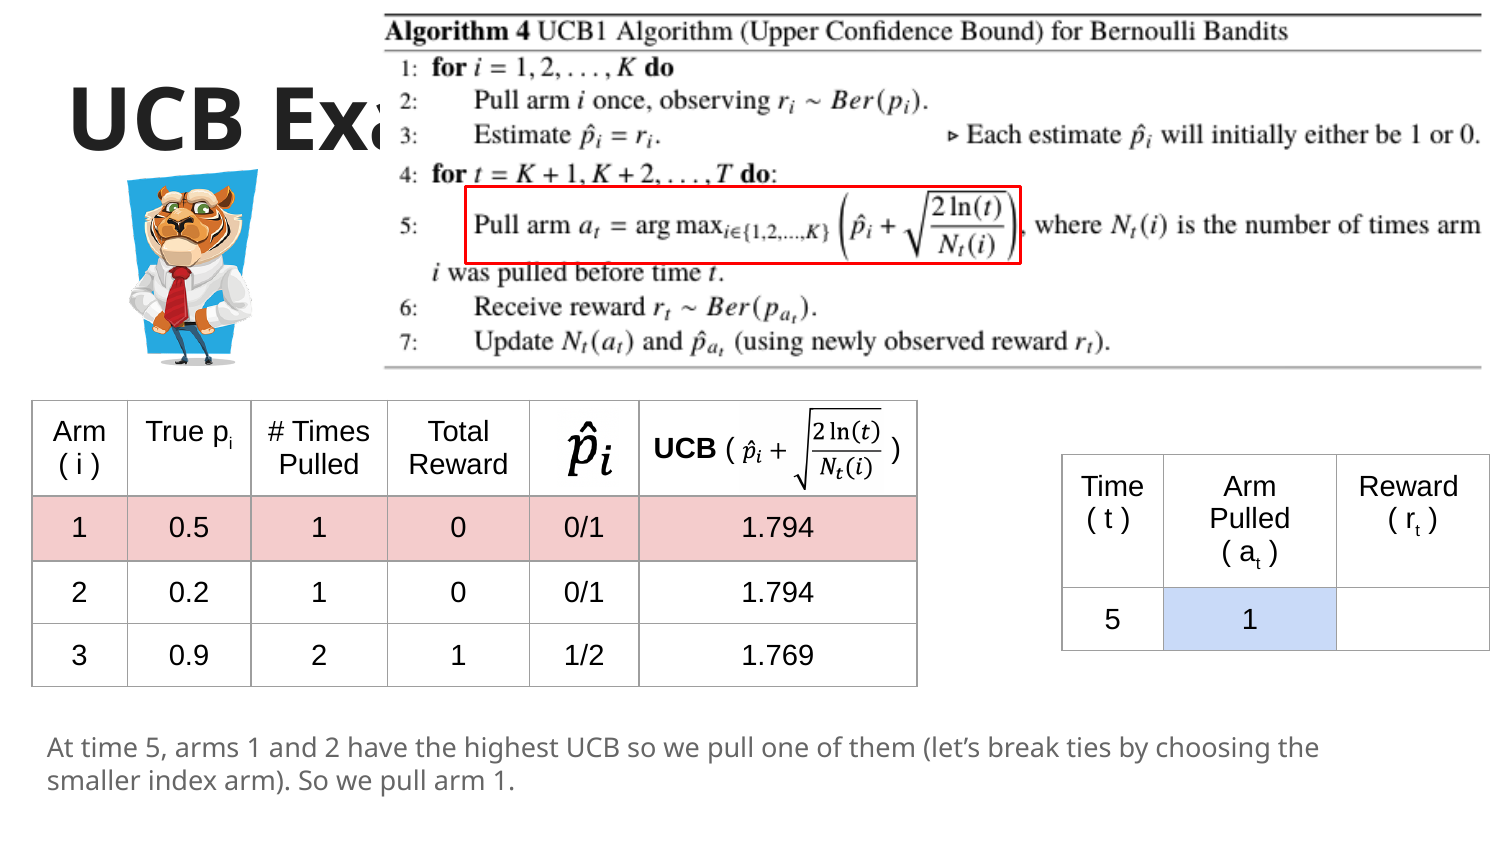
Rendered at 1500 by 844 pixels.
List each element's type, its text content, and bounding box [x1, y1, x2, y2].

table_cell 1.794 [640, 562, 916, 623]
table_cell 1 [388, 624, 529, 686]
table_cell 0/1 [530, 562, 638, 623]
picture [557, 408, 619, 487]
table_cell 1/2 [530, 624, 638, 686]
picture [380, 8, 1485, 373]
table_cell 1 [252, 497, 387, 560]
table_cell 1.794 [640, 497, 916, 560]
list At time 5, arms 1 and 2 have the highest UCB so we pull one of them (let’s break ties by choosing the smaller index arm). So we pull arm 1. [31, 715, 1430, 802]
table_cell 1.769 [640, 624, 916, 686]
table_cell 2 [252, 624, 387, 686]
table_cell 0 [388, 562, 529, 623]
table_header Arm Pulled ( at ) [1164, 455, 1336, 587]
table_cell 1 [252, 562, 387, 623]
table_header [530, 401, 638, 495]
table_header UCB ( ) [884, 401, 916, 495]
table_cell 0 [388, 497, 529, 560]
picture [739, 402, 884, 493]
title UCB Example [51, 48, 375, 180]
table_cell 0.9 [128, 624, 250, 686]
table_header Total Reward [388, 401, 529, 495]
table_cell 0.5 [128, 497, 250, 560]
table_header Arm ( i ) [33, 401, 127, 495]
table_cell 0.2 [128, 562, 250, 623]
table_header Time ( t ) [1063, 455, 1163, 587]
table_cell 5 [1063, 588, 1163, 650]
table_header # Times Pulled [252, 401, 387, 495]
table_cell 1 [33, 497, 127, 560]
table_cell 0/1 [530, 497, 638, 560]
table_header Reward ( rt ) [1337, 455, 1489, 587]
table_header UCB ( ) [640, 401, 738, 495]
picture [126, 169, 258, 366]
table_cell 3 [33, 624, 127, 686]
table_cell [1337, 588, 1489, 650]
table_cell 1 [1164, 588, 1336, 650]
table_cell 2 [33, 562, 127, 623]
table_header True pi [128, 401, 250, 495]
